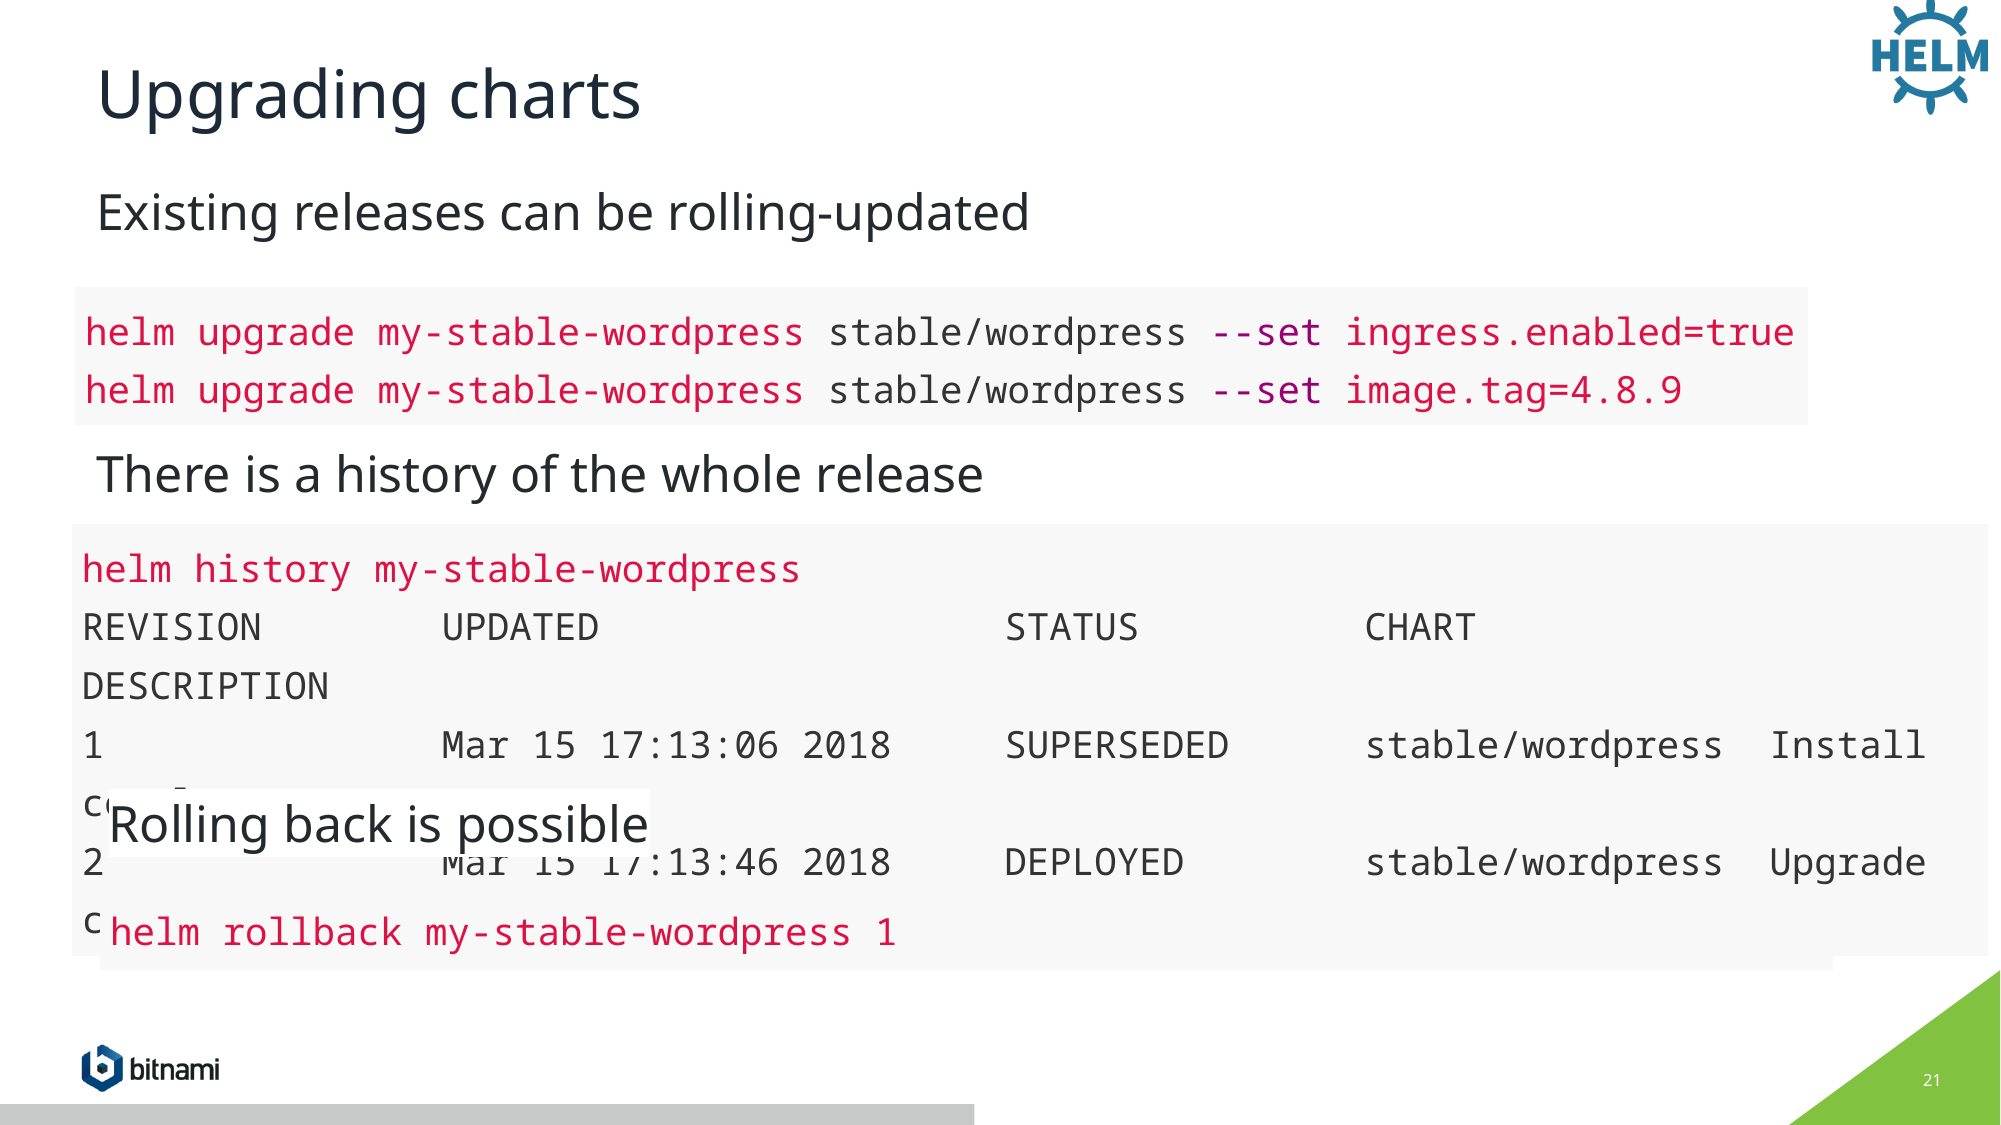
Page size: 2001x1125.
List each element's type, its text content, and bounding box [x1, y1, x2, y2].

text_box Existing releases can be rolling-updated [81, 180, 1922, 240]
slide_number ‹#› [1902, 1051, 1958, 1111]
table_header helm history my-stable-wordpress REVISION UPDATED STATUS CHART DESCRIPTION 1 Mar 15 17:13:06 2018 SUPERSEDED stable/wordpress Install complete 2 Mar 15 17:13:46 2018 DEPLOYED stable/wordpress Upgrade complete [72, 524, 1988, 956]
picture [75, 1040, 225, 1096]
picture [1871, 0, 1989, 116]
table_header helm upgrade my-stable-wordpress stable/wordpress --set ingress.enabled=true helm upgrade my-stable-wordpress stable/wordpress --set image.tag=4.8.9 [75, 287, 1808, 425]
title Upgrading charts [81, 46, 1922, 147]
text_box There is a history of the whole release [81, 442, 1922, 503]
text_box Rolling back is possible [93, 792, 1935, 853]
table_header helm rollback my-stable-wordpress 1 [100, 887, 1833, 970]
text_box [0, 1104, 975, 1125]
